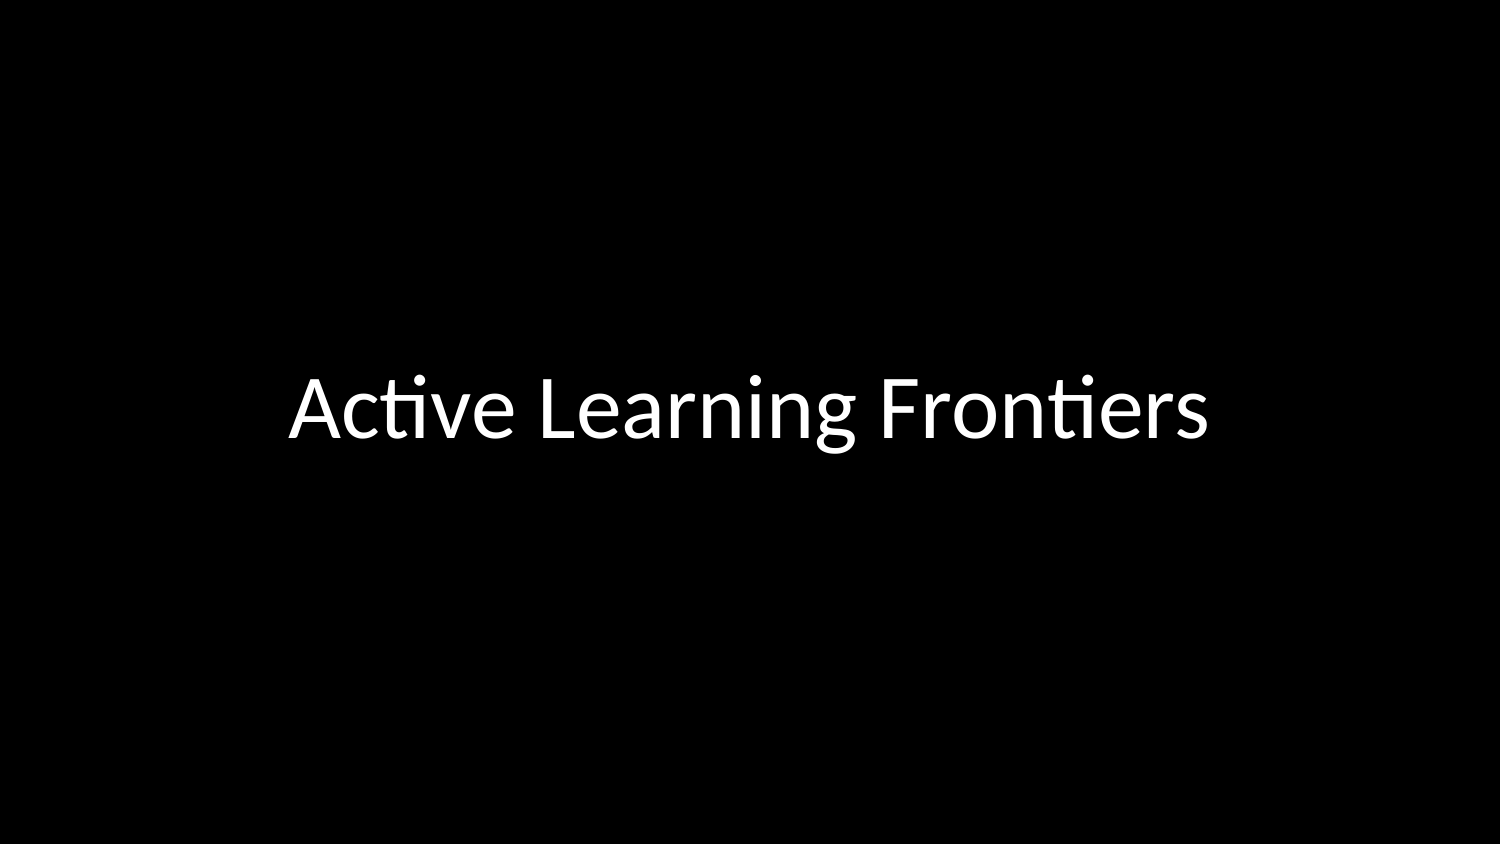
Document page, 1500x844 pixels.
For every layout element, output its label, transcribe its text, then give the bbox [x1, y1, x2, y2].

title Active Learning Frontiers [75, 331, 1425, 472]
